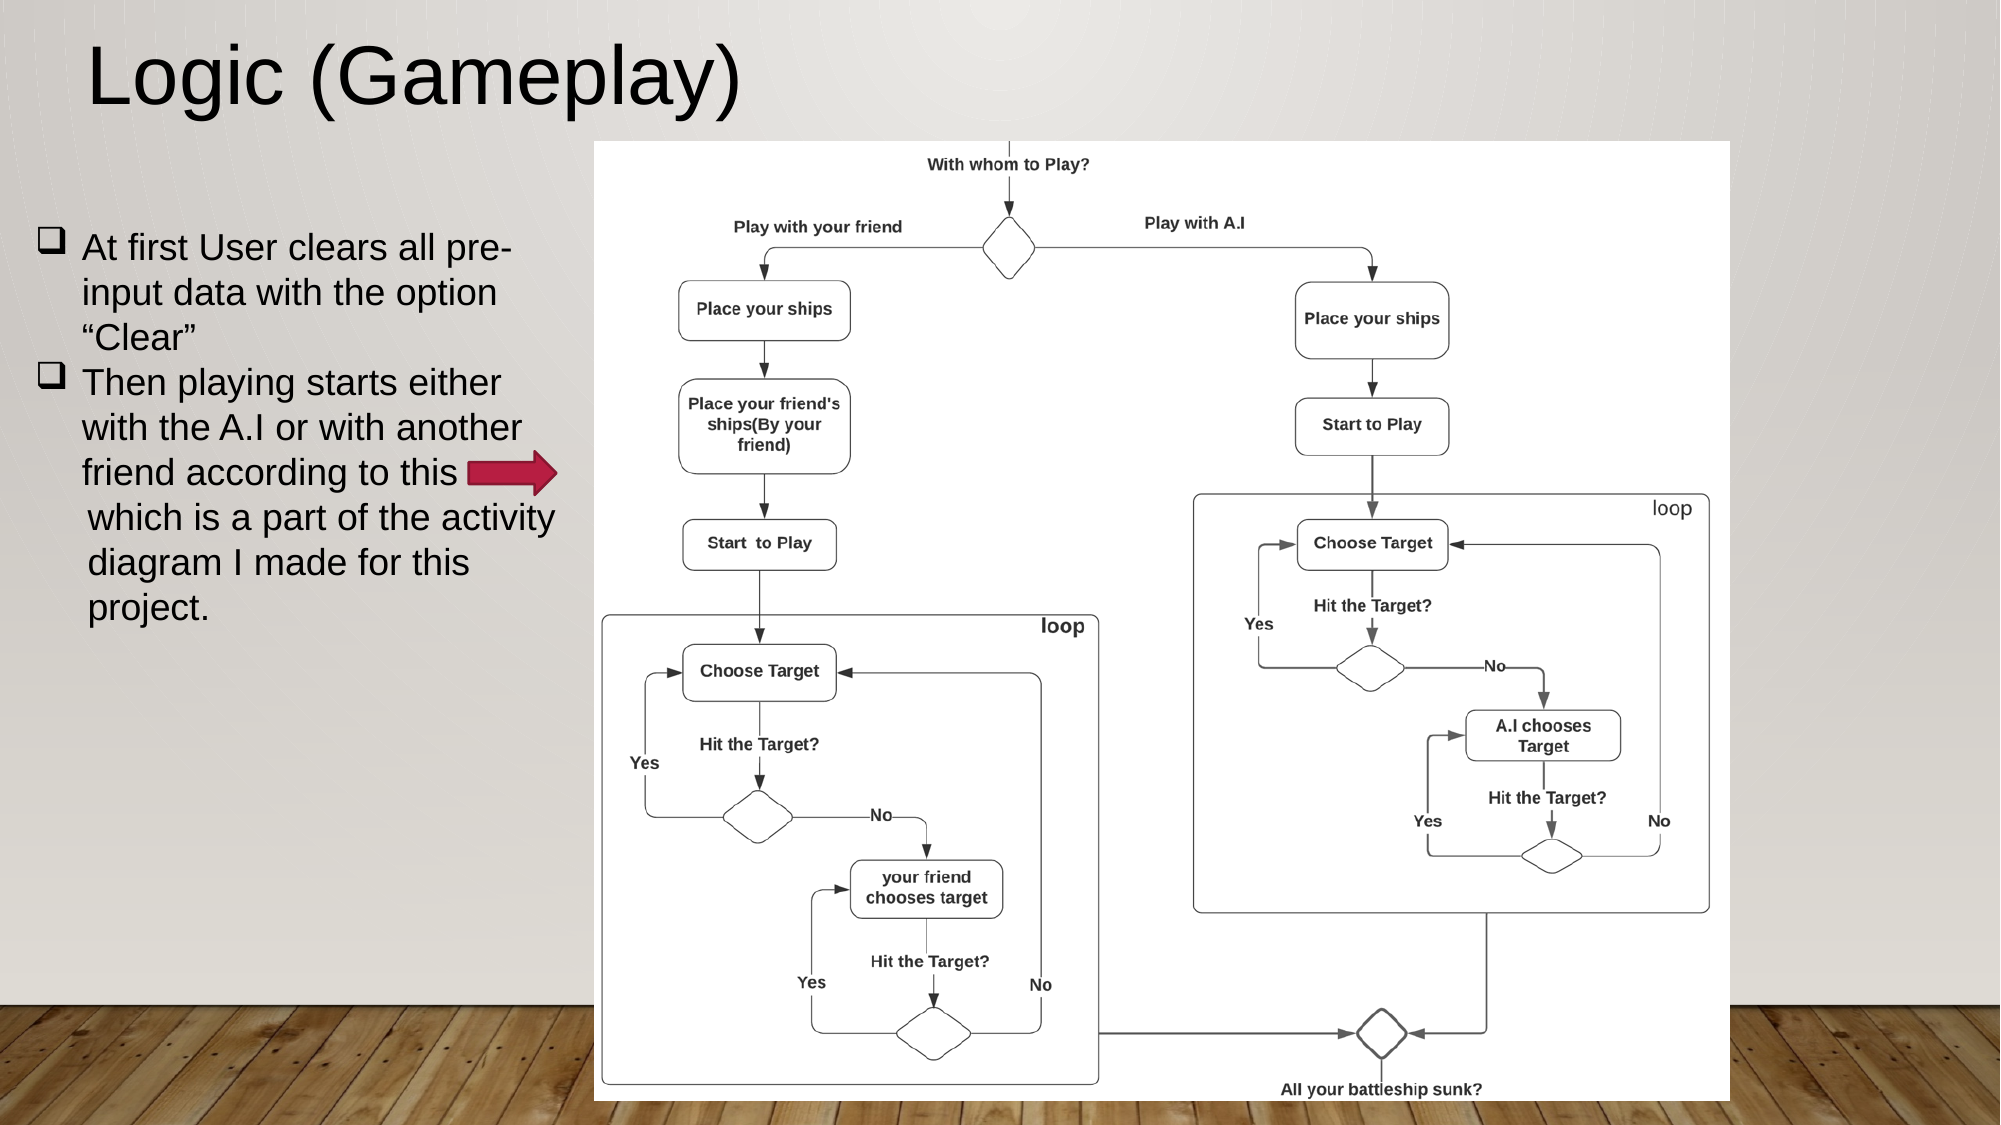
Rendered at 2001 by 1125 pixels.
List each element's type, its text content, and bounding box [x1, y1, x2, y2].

picture [0, 141, 2000, 1125]
text_box Logic (Gameplay) [71, 13, 773, 129]
text_box [467, 450, 558, 497]
text_box At first User clears all pre-input data with the option “Clear” Then playing starts either with the A.I or with another friend according to this which is a part of the activity diagram I made for this project. [20, 215, 581, 681]
